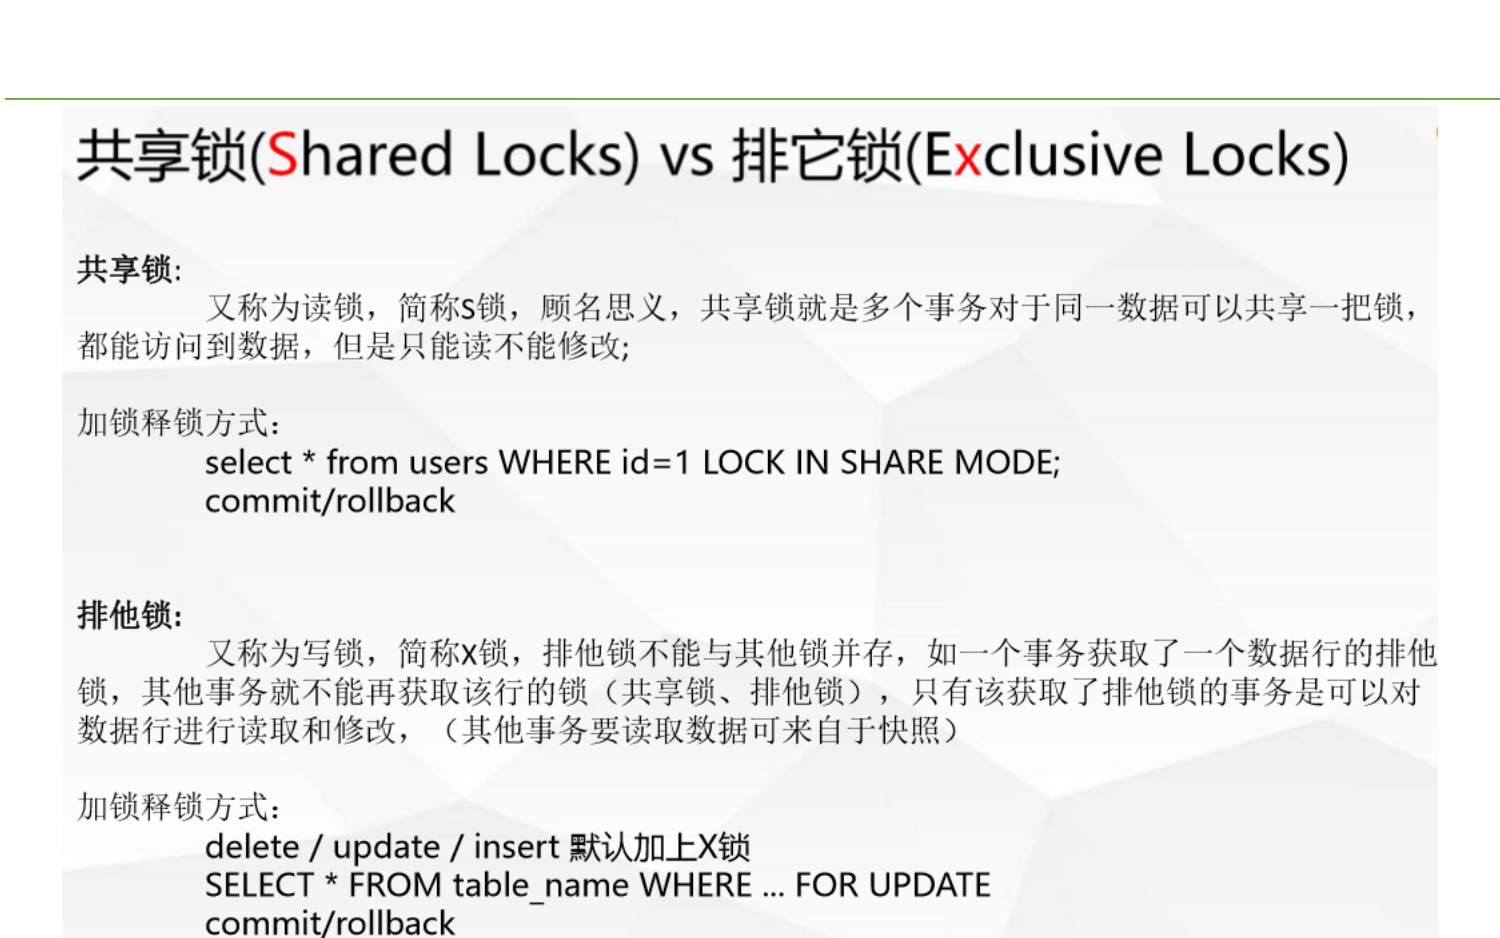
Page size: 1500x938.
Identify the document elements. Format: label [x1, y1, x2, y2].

picture [62, 105, 1438, 938]
